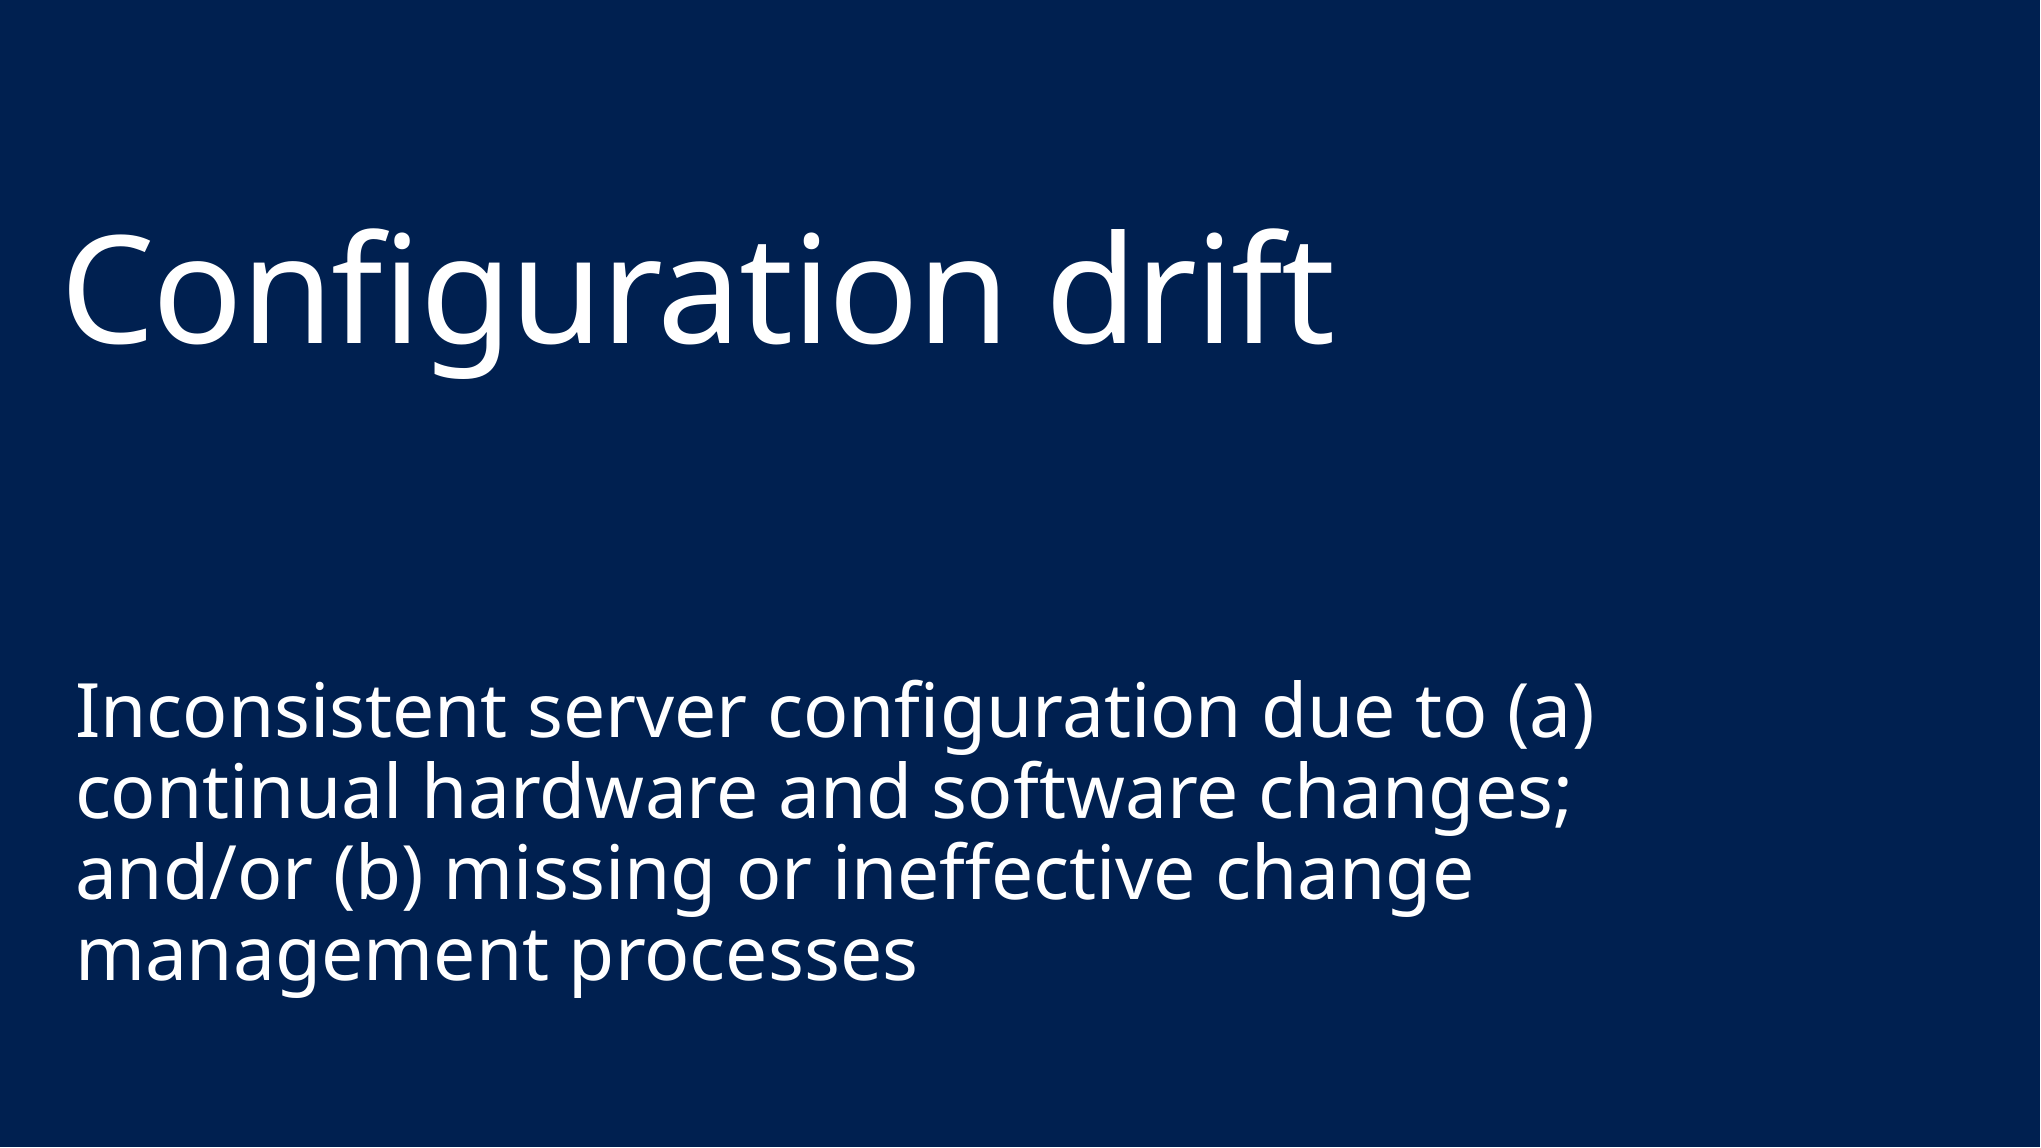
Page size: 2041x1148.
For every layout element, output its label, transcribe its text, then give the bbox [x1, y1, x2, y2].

list Inconsistent server configuration due to (a) continual hardware and software changes; and/or (b) missing or ineffective change management processes [45, 648, 1696, 1148]
title Configuration drift [45, 198, 1695, 393]
